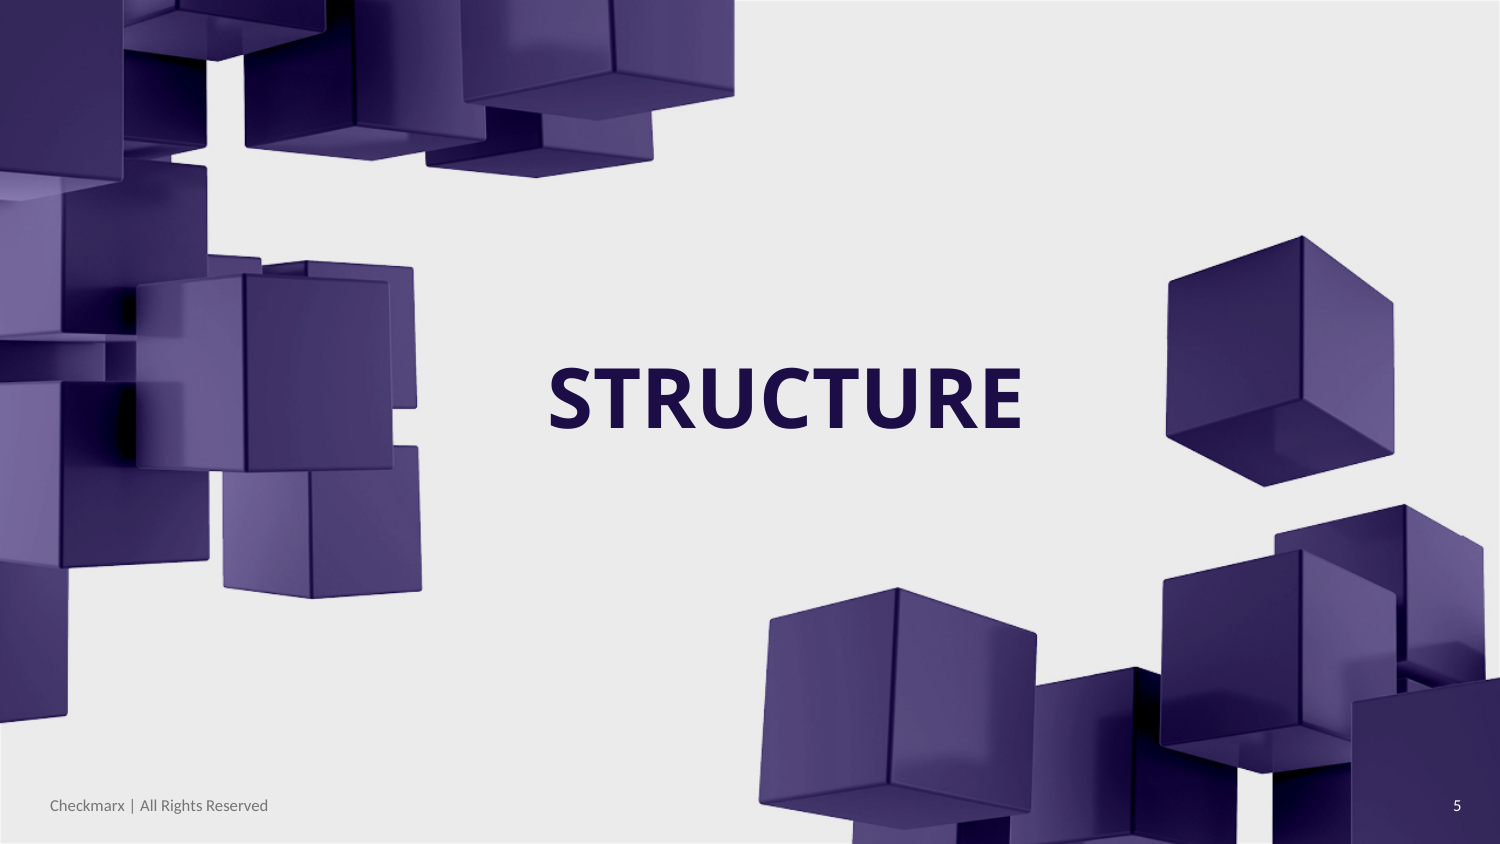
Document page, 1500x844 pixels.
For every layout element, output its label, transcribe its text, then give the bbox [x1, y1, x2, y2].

footer Checkmarx | All Rights Reserved [50, 787, 525, 822]
picture [0, 0, 1500, 844]
title STRUCTURE [498, 334, 1075, 457]
slide_number 5 [1374, 787, 1475, 822]
